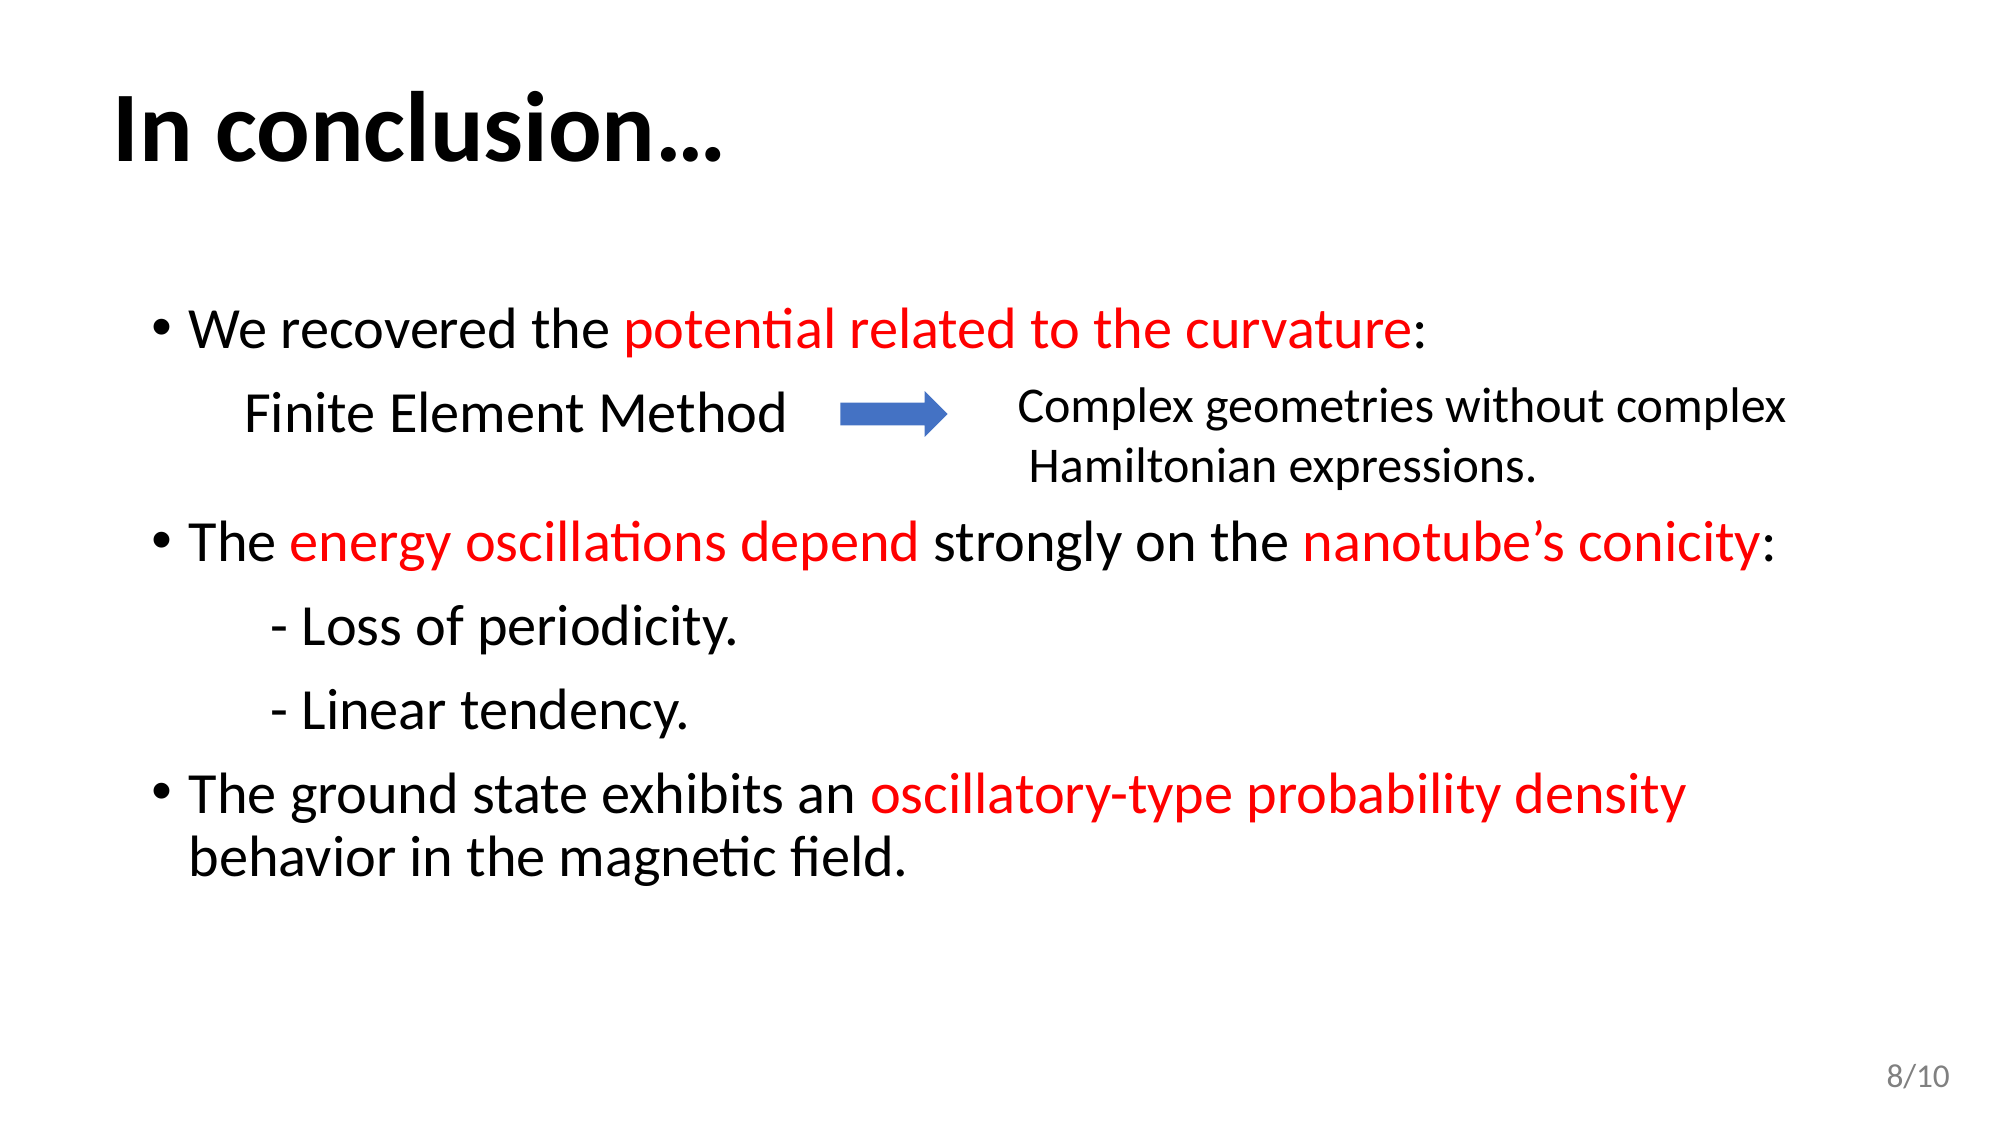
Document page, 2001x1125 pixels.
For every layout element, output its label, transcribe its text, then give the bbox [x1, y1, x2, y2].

list We recovered the potential related to the curvature: Finite Element Method The energy oscillations depend strongly on the nanotube’s conicity: - Loss of periodicity. - Linear tendency. The ground state exhibits an oscillatory-type probability density behavior in the magnetic field. [136, 290, 1862, 1065]
text_box Complex geometries without complex Hamiltonian expressions. [1002, 365, 1802, 501]
title In conclusion… [97, 20, 1823, 238]
text_box 8/10 [1871, 1046, 1991, 1102]
text_box [839, 388, 950, 440]
